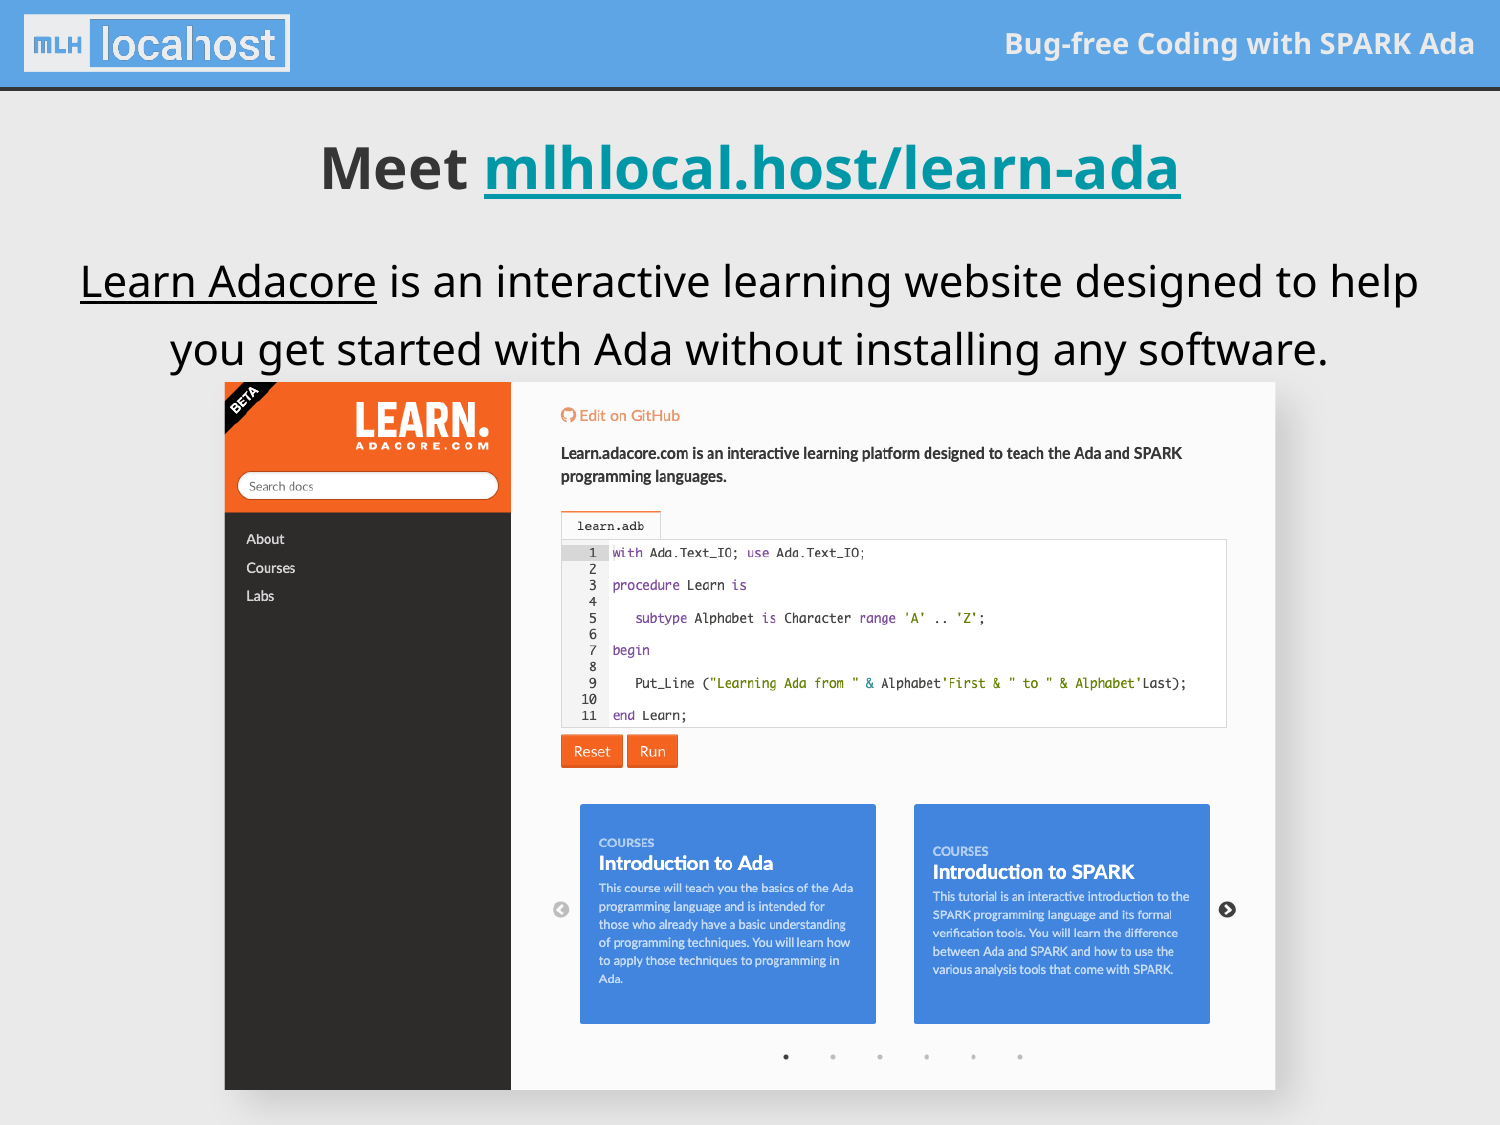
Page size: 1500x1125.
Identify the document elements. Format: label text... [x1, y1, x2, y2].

picture [224, 381, 1276, 1090]
text_box Learn Adacore is an interactive learning website designed to help you get started with Ada without installing any software. [61, 230, 1439, 366]
picture [24, 14, 290, 72]
text_box Meet mlhlocal.host/learn-ada [26, 105, 1474, 237]
